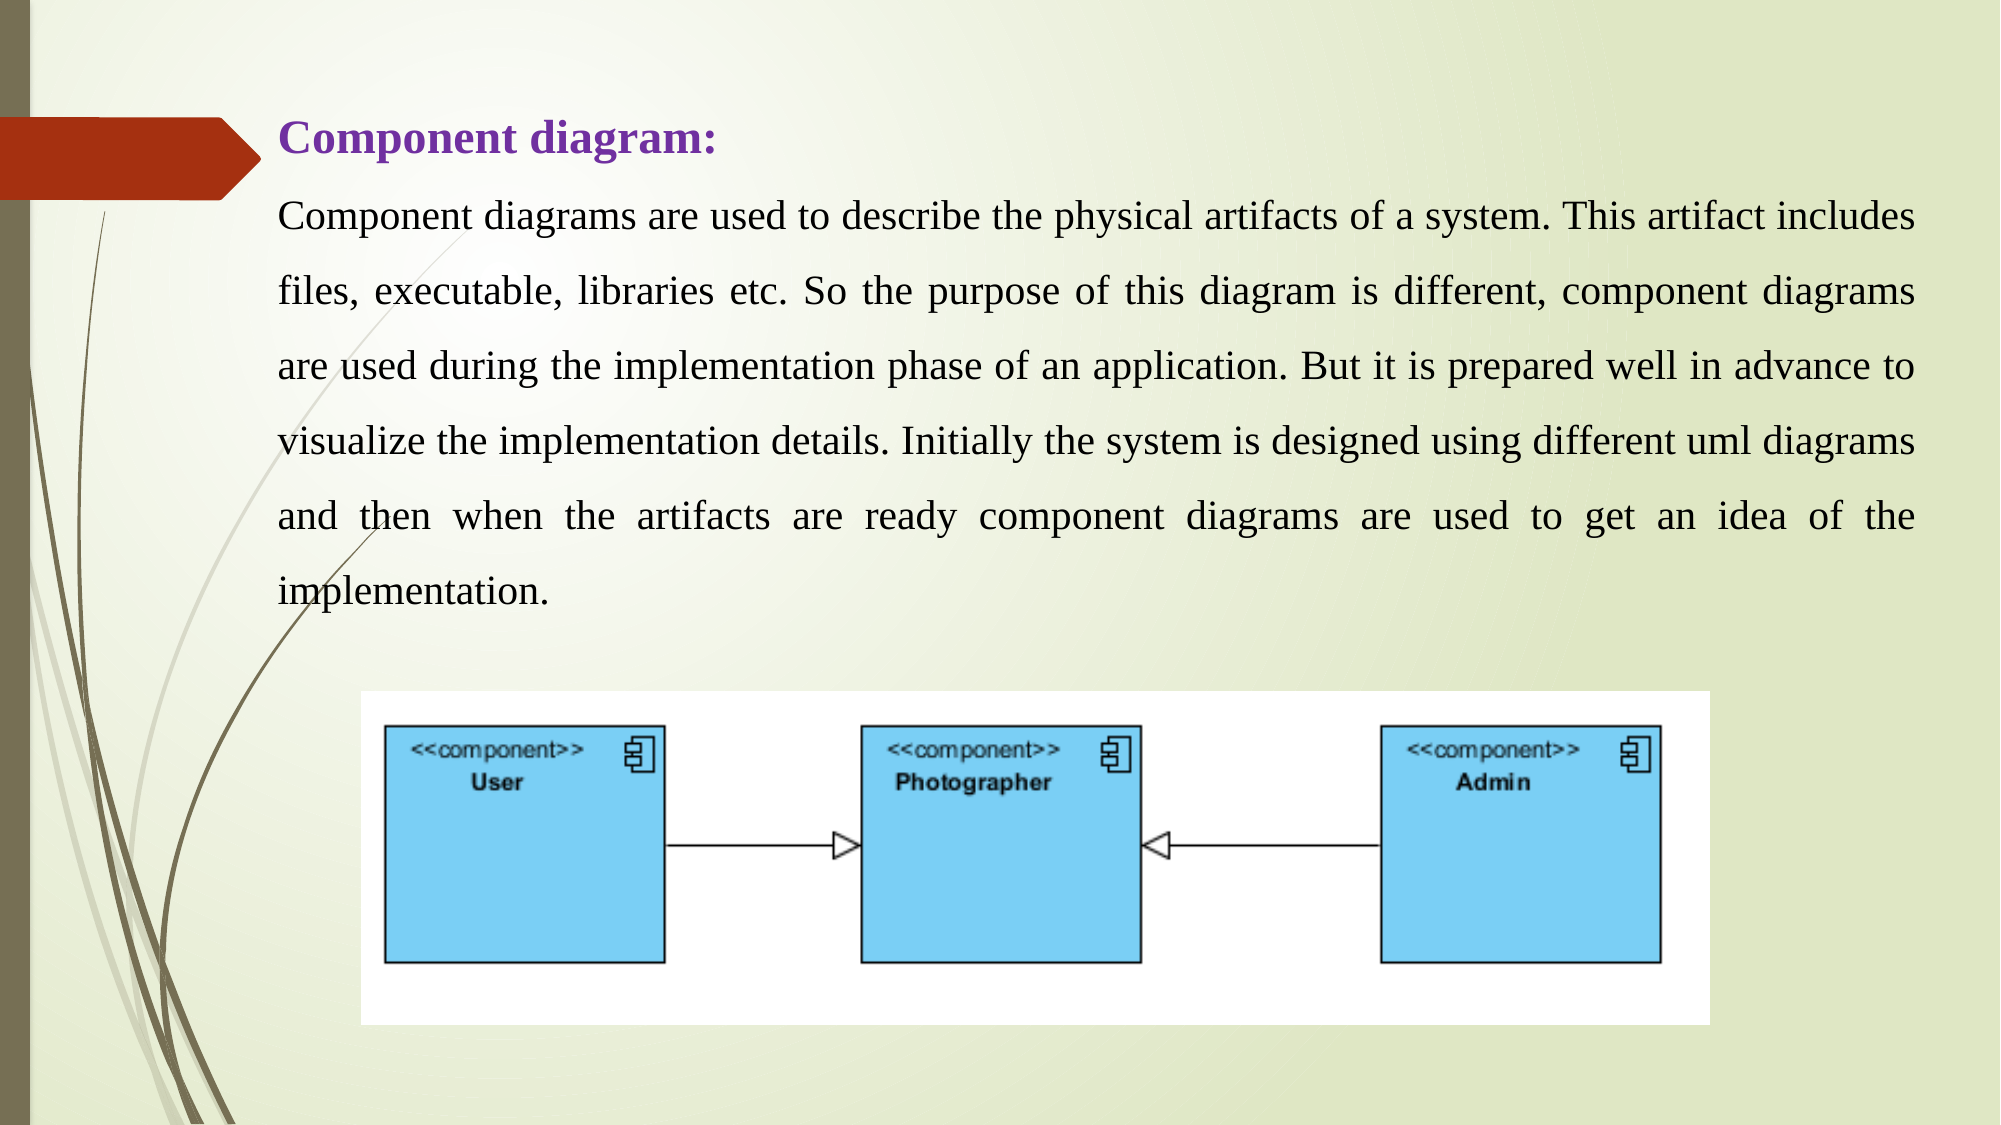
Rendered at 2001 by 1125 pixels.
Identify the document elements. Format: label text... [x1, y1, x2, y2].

text_box Component diagram: Component diagrams are used to describe the physical artifacts of a system. This artifact includes files, executable, libraries etc. So the purpose of this diagram is different, component diagrams are used during the implementation phase of an application. But it is prepared well in advance to visualize the implementation details. Initially the system is designed using different uml diagrams and then when the artifacts are ready component diagrams are used to get an idea of the implementation. [262, 69, 1933, 621]
picture [360, 691, 1710, 1026]
